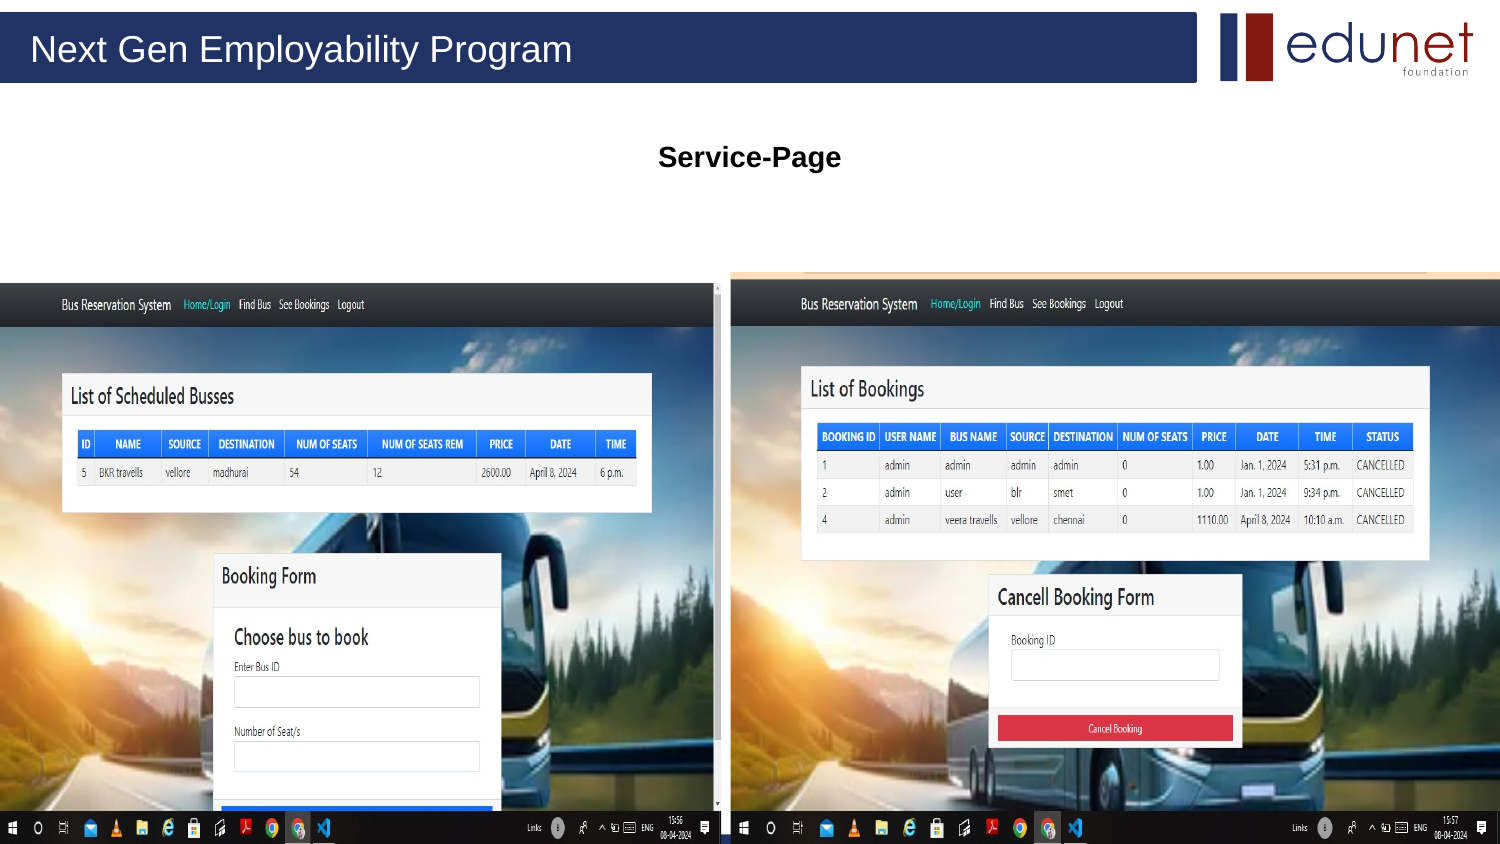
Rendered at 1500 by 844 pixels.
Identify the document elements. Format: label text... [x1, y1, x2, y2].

picture [0, 283, 722, 844]
picture [730, 272, 1500, 844]
title Service-Page [102, 103, 1398, 209]
picture [1279, 14, 1482, 83]
